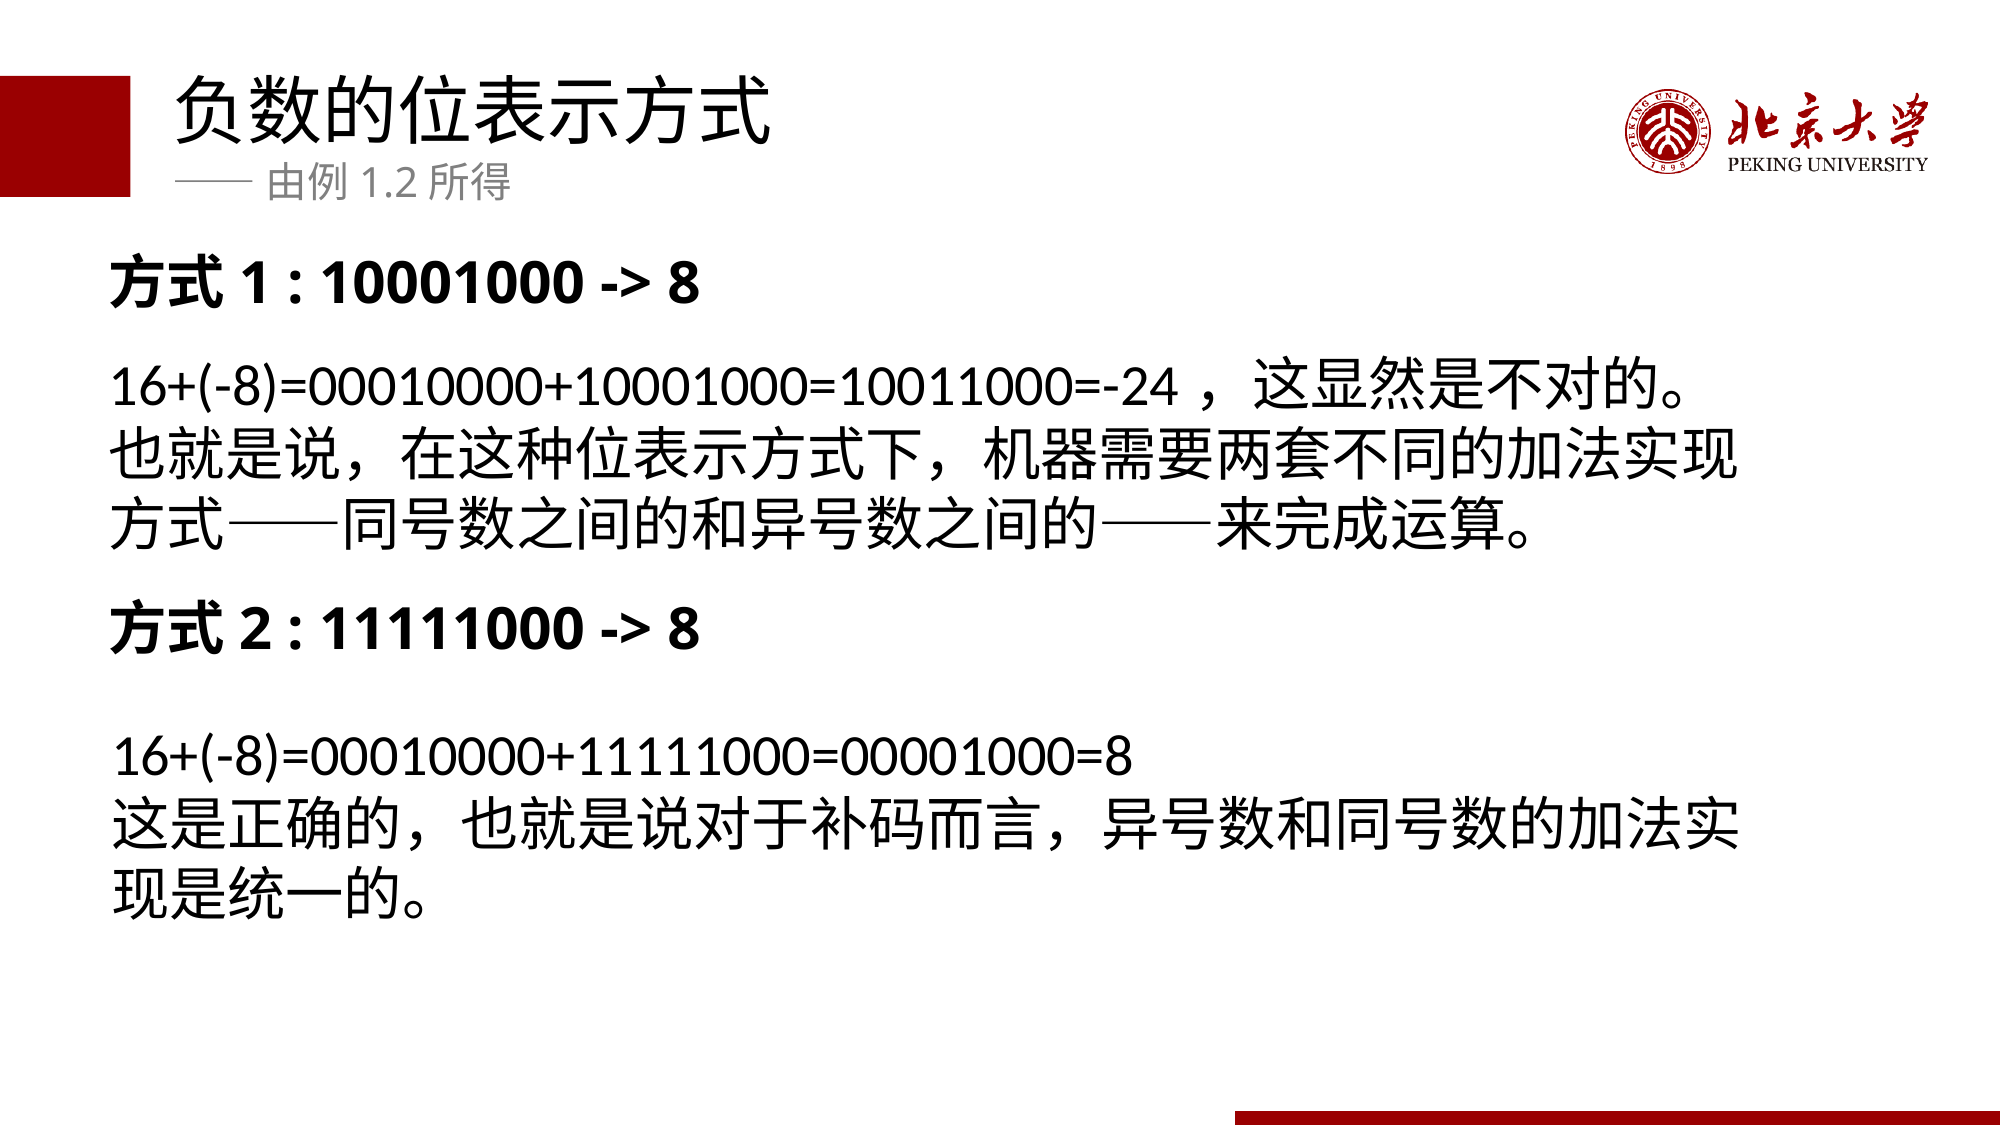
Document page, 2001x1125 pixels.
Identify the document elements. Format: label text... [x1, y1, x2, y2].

text_box [1234, 1110, 2000, 1125]
text_box [0, 75, 131, 198]
text_box 方式2 : 11111000 -> 8 [93, 583, 777, 669]
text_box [157, 55, 995, 214]
text_box 方式1 : 10001000 -> 8 [93, 237, 899, 323]
text_box 16+(-8)=00010000+10001000=10011000=-24，这显然是不对的。也就是说，在这种位表示方式下，机器需要两套不同的加法实现方式——同号数之间的和异号数之间的——来完成运算。 [93, 339, 1780, 565]
picture [1625, 89, 1928, 174]
text_box 16+(-8)=00010000+11111000=00001000=8 这是正确的，也就是说对于补码而言，异号数和同号数的加法实现是统一的。 [96, 709, 1780, 935]
